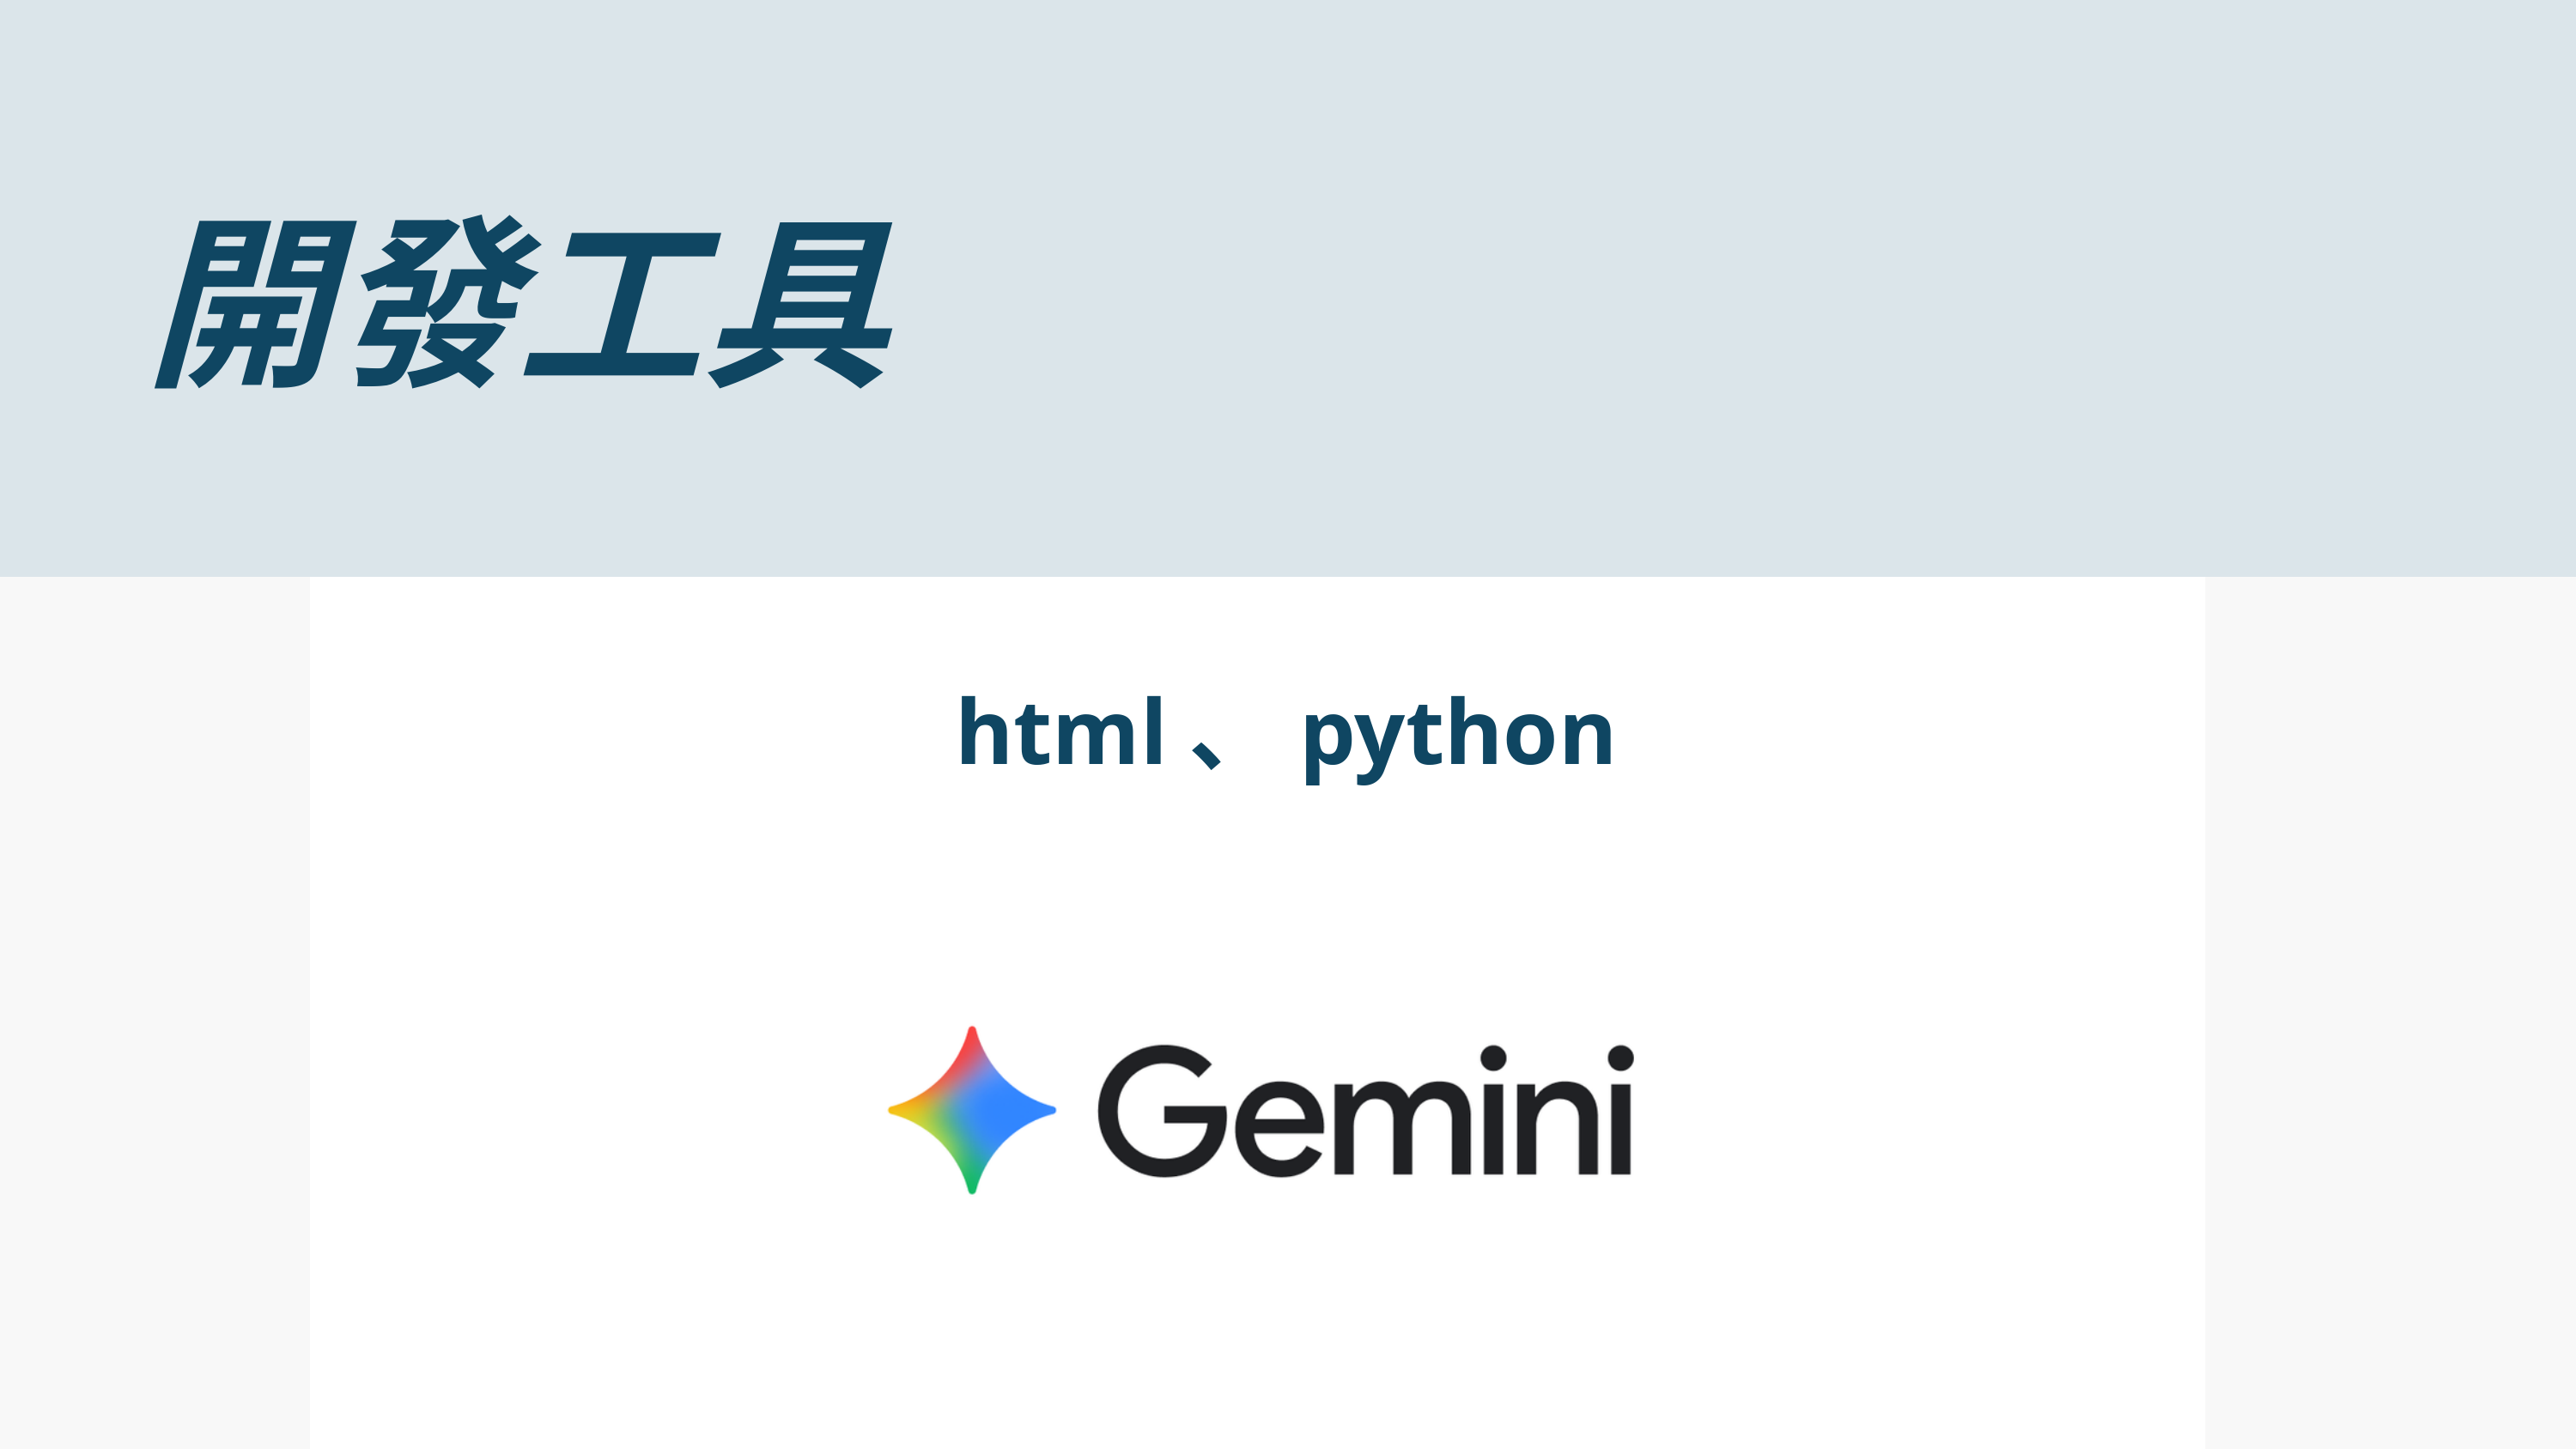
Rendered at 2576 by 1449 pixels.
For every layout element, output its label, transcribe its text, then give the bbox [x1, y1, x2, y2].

text_box html、python [955, 657, 2270, 783]
text_box [309, 587, 2206, 1449]
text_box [0, 0, 2576, 578]
